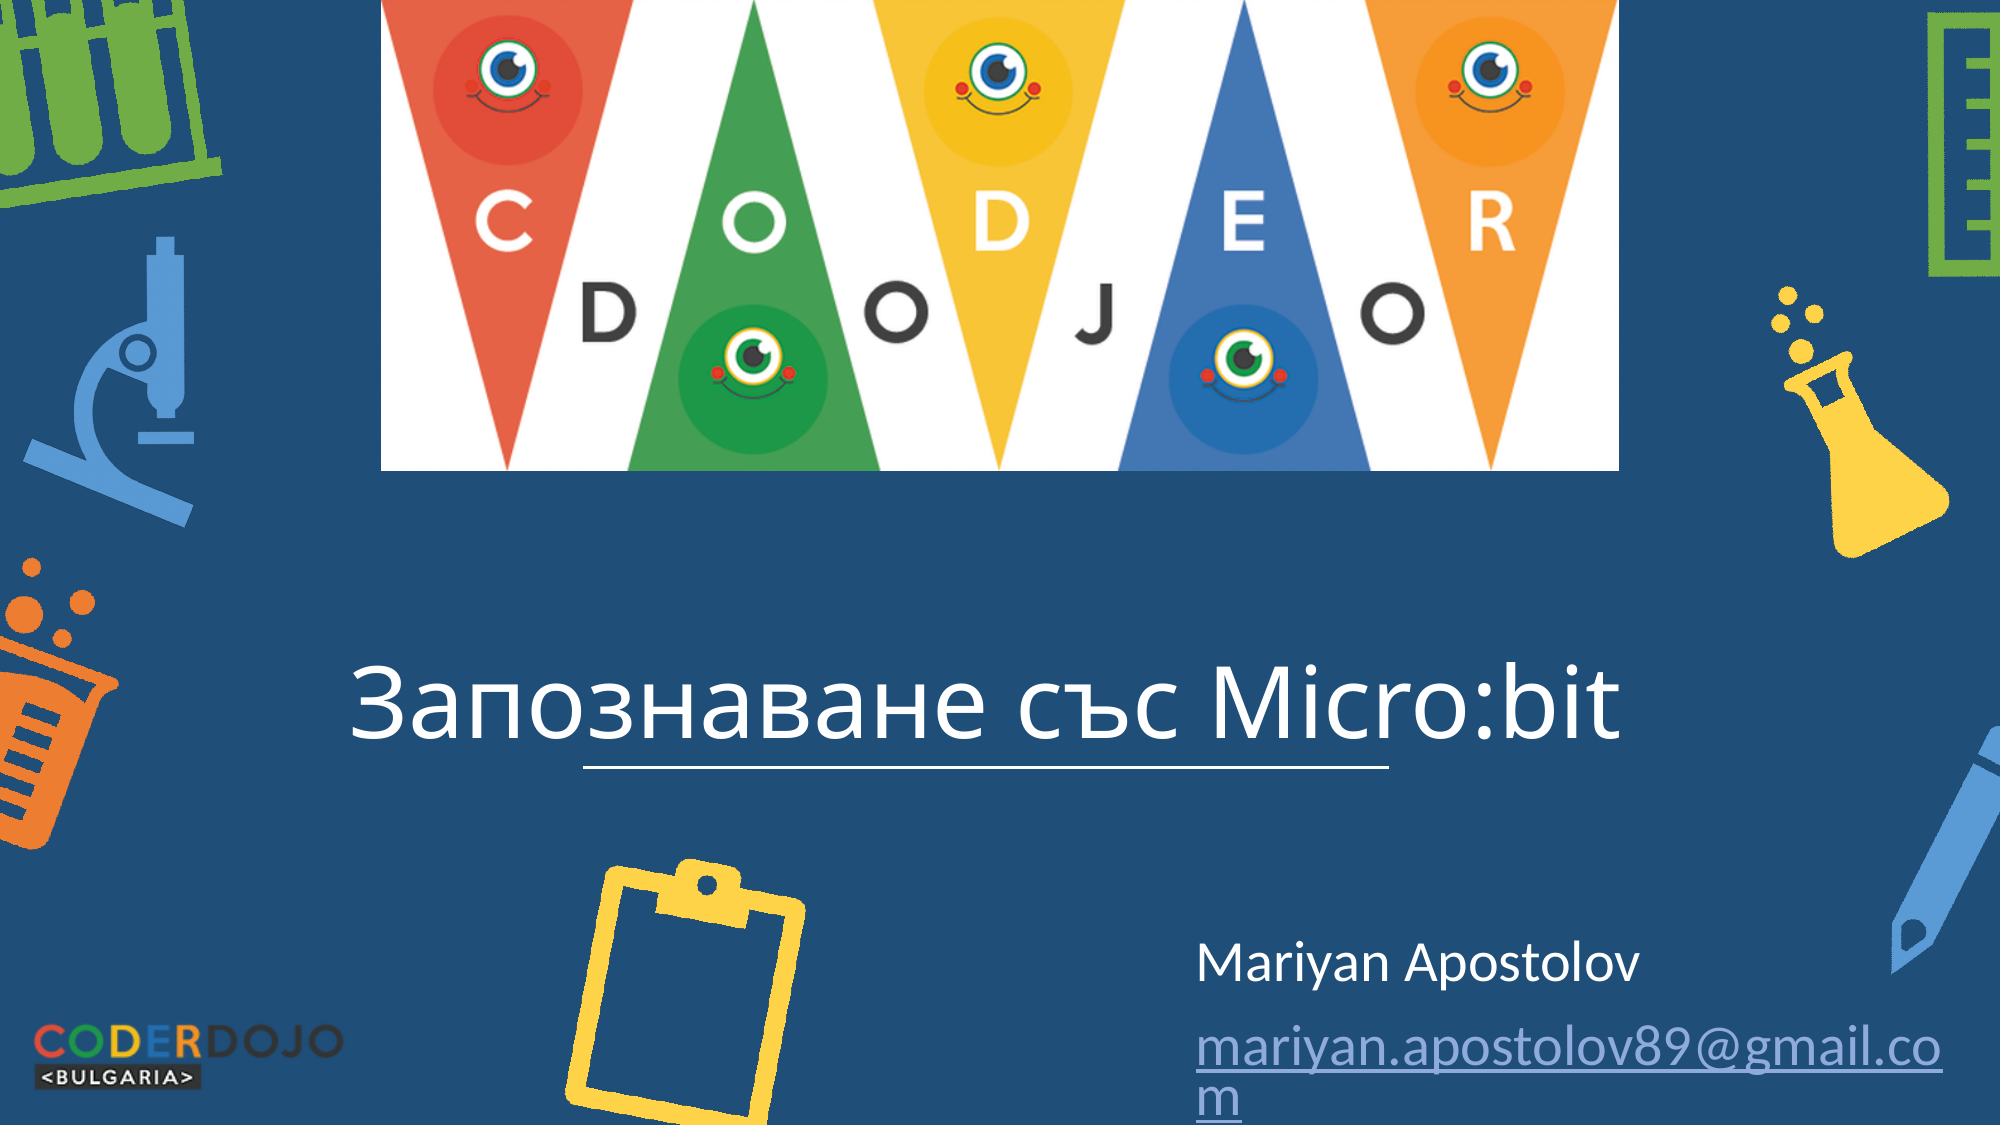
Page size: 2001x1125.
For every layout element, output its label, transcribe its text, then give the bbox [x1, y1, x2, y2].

picture [1803, 704, 2000, 1000]
picture [0, 0, 348, 568]
title Запознаване със Micro:bit [235, 375, 1736, 768]
picture [381, 0, 1619, 471]
picture [22, 1013, 360, 1097]
picture [0, 533, 212, 892]
picture [1638, 0, 2000, 614]
picture [503, 807, 871, 1125]
subtitle Mariyan Apostolov mariyan.apostolov89@gmail.com [1180, 924, 2000, 1122]
